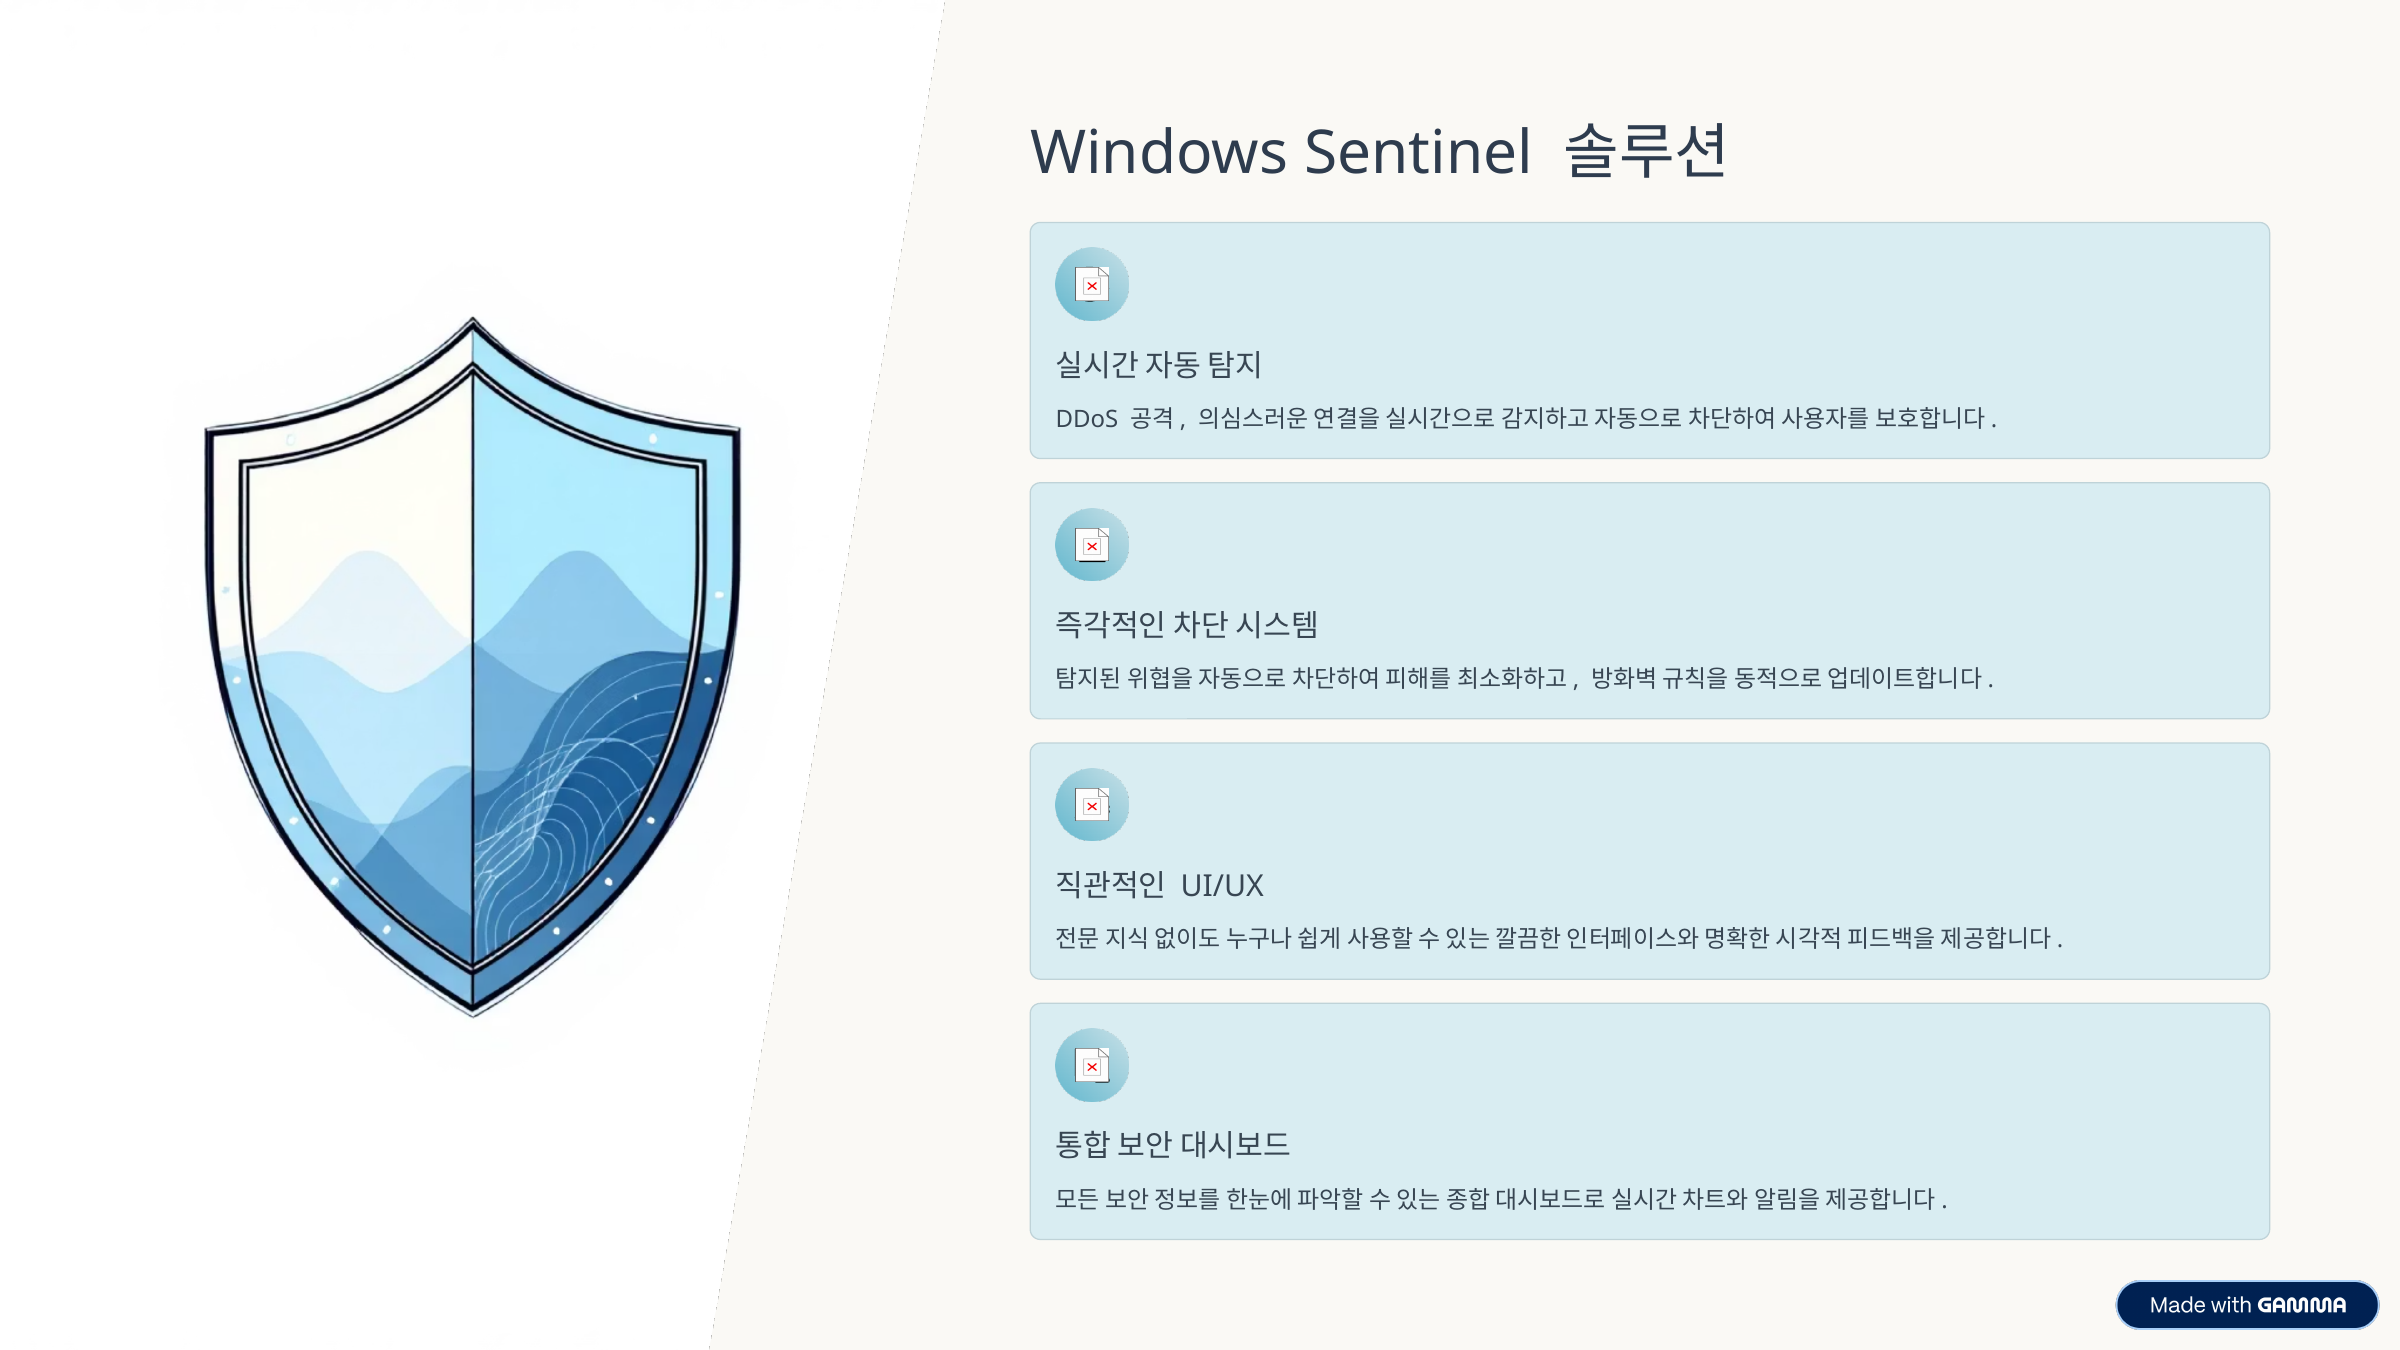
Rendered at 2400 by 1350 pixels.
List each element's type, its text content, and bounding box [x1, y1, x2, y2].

text_box 전문 지식 없이도 누구나 쉽게 사용할 수 있는 깔끔한 인터페이스와 명확한 시각적 피드백을 제공합니다. [1055, 917, 2245, 954]
text_box 모든 보안 정보를 한눈에 파악할 수 있는 종합 대시보드로 실시간 차트와 알림을 제공합니다. [1055, 1177, 2245, 1214]
picture [0, 0, 945, 1350]
picture [1055, 508, 1129, 581]
picture [2106, 1271, 2389, 1339]
text_box 실시간 자동 탐지 [1055, 344, 1358, 383]
text_box DDoS 공격, 의심스러운 연결을 실시간으로 감지하고 자동으로 차단하여 사용자를 보호합니다. [1055, 396, 2245, 433]
text_box Windows Sentinel 솔루션 [1030, 110, 1707, 187]
text_box 통합 보안 대시보드 [1055, 1125, 1358, 1164]
text_box [1030, 1003, 2270, 1240]
text_box 탐지된 위협을 자동으로 차단하여 피해를 최소화하고, 방화벽 규칙을 동적으로 업데이트합니다. [1055, 657, 2245, 694]
text_box 즉각적인 차단 시스템 [1055, 604, 1358, 643]
text_box [1030, 482, 2270, 719]
picture [1055, 247, 1129, 321]
text_box [1030, 743, 2270, 980]
picture [1055, 768, 1129, 841]
picture [1055, 1028, 1129, 1102]
text_box [1030, 222, 2270, 459]
text_box 직관적인 UI/UX [1055, 865, 1358, 903]
